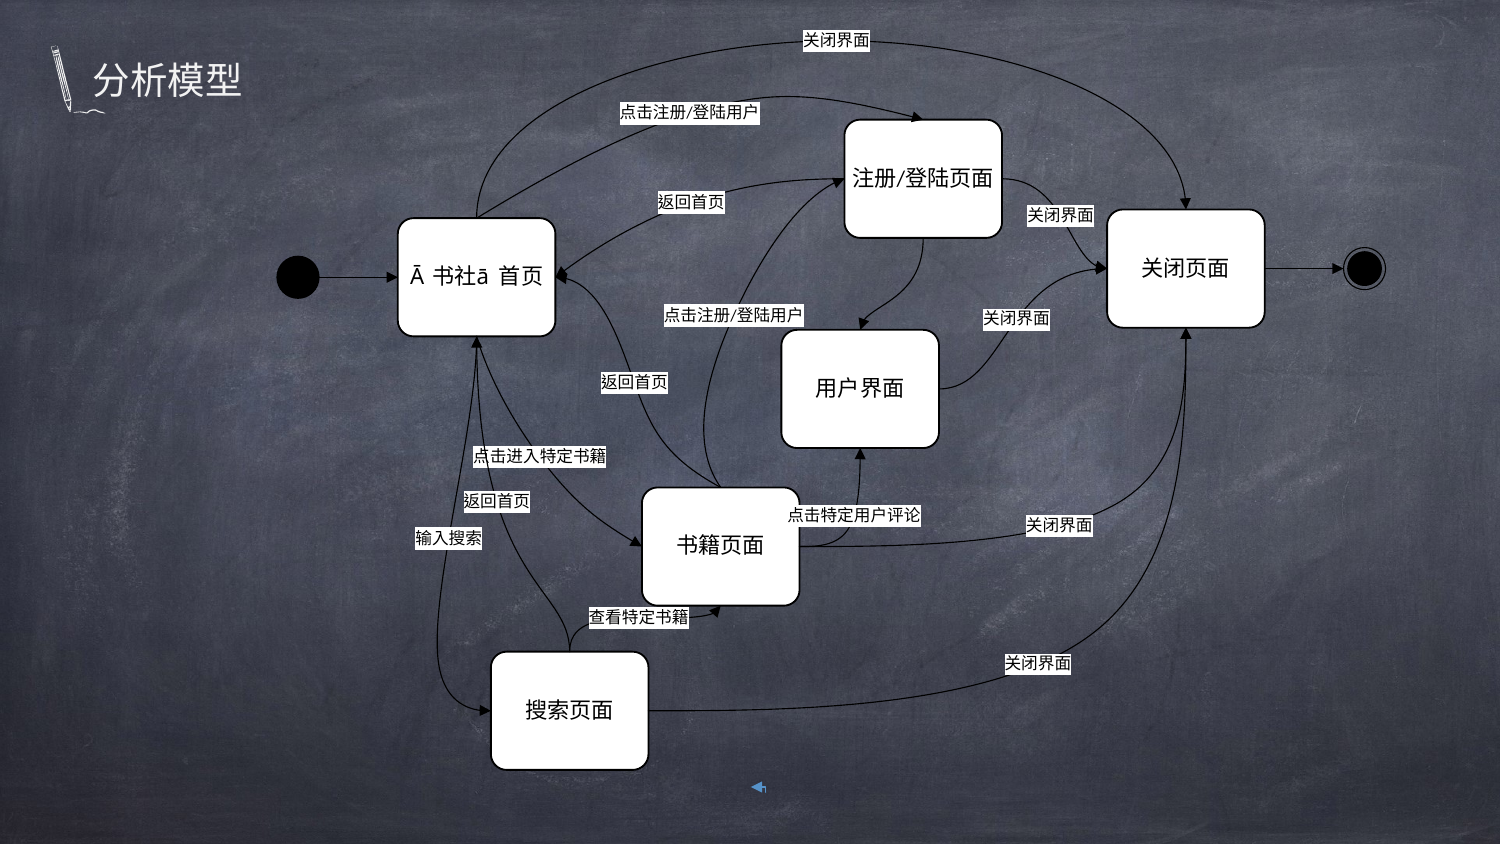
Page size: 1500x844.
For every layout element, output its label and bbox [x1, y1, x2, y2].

picture [0, 0, 1500, 844]
text_box [274, 20, 1387, 806]
text_box [50, 45, 274, 114]
